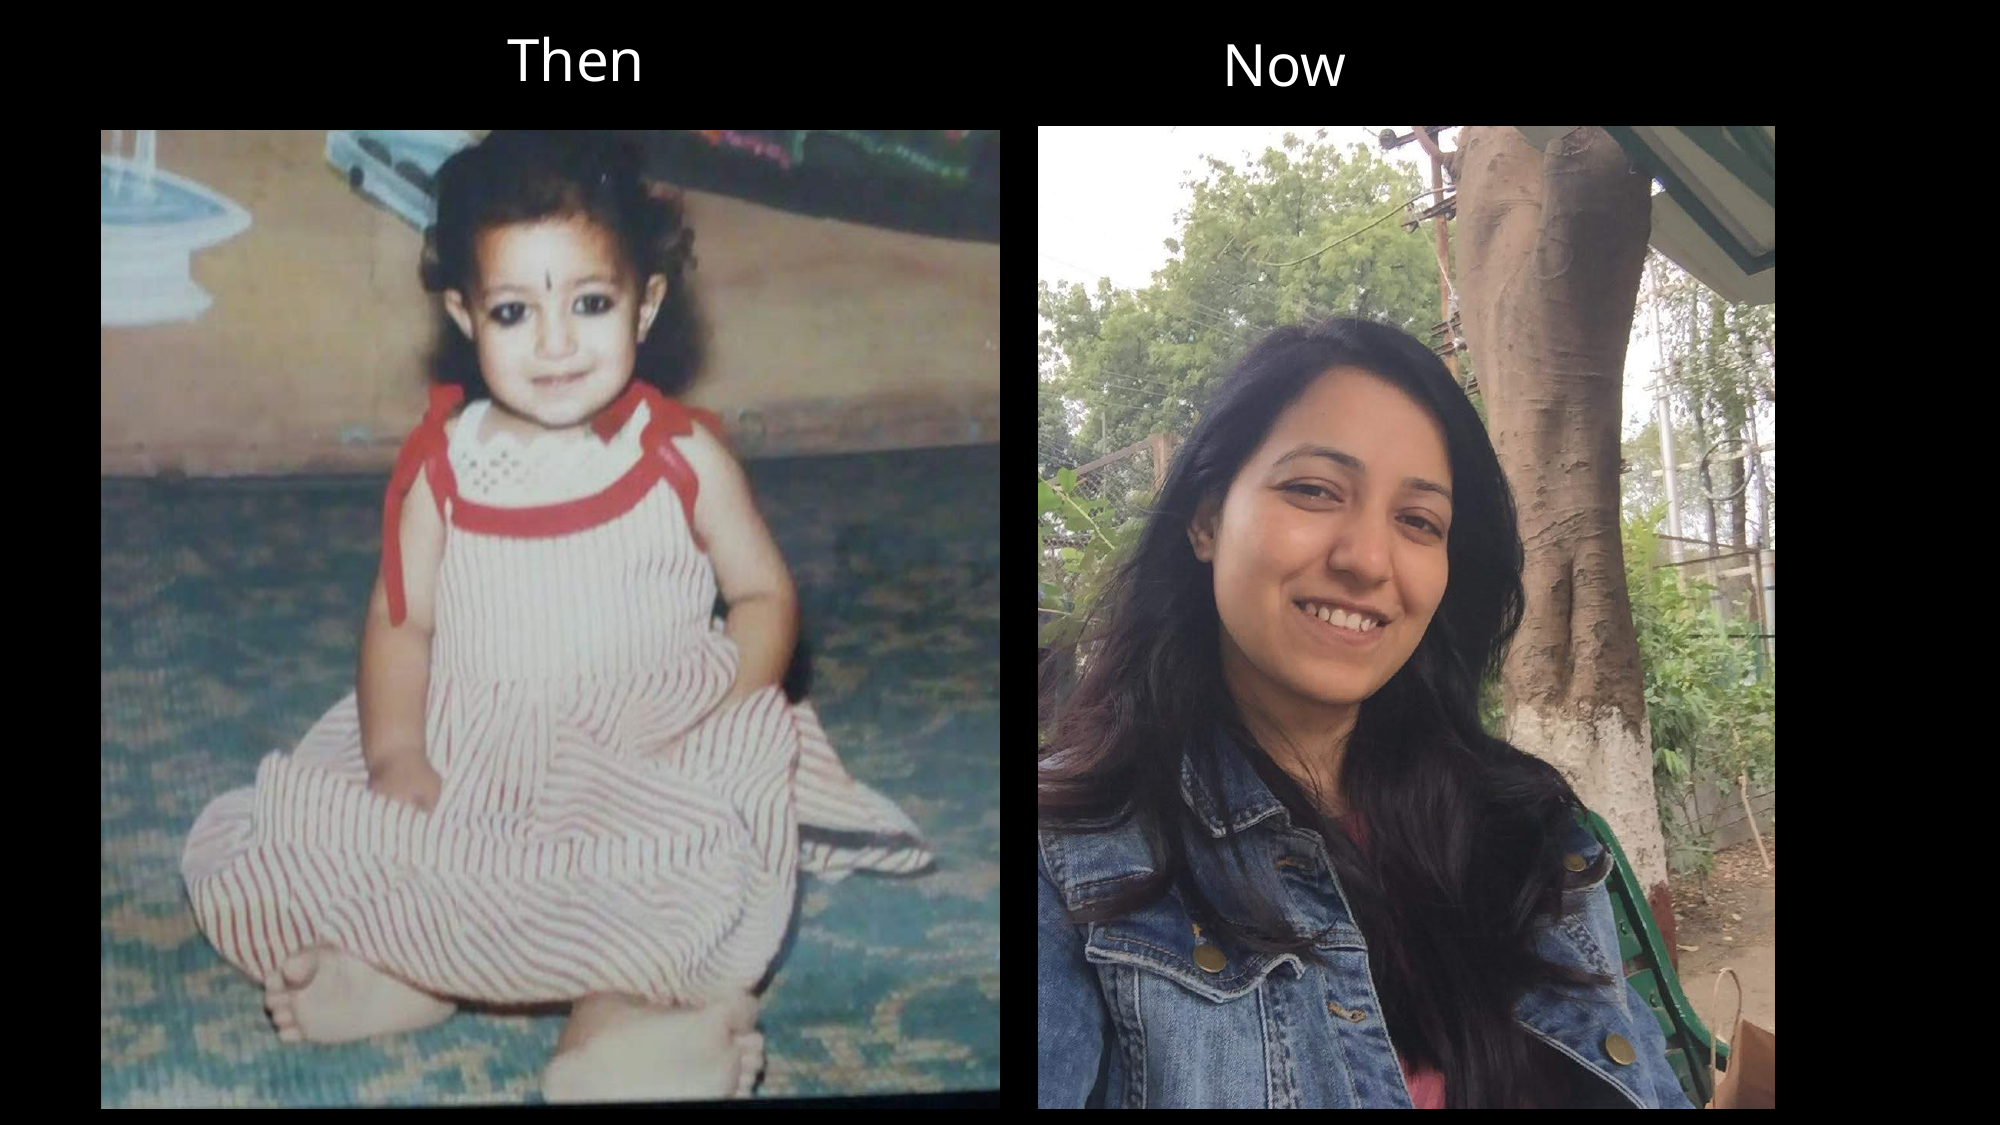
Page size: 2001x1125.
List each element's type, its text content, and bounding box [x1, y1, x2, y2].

text_box Now [1207, 20, 1428, 106]
picture [1037, 126, 1775, 1109]
text_box Then [492, 16, 713, 101]
picture [101, 130, 1000, 1109]
